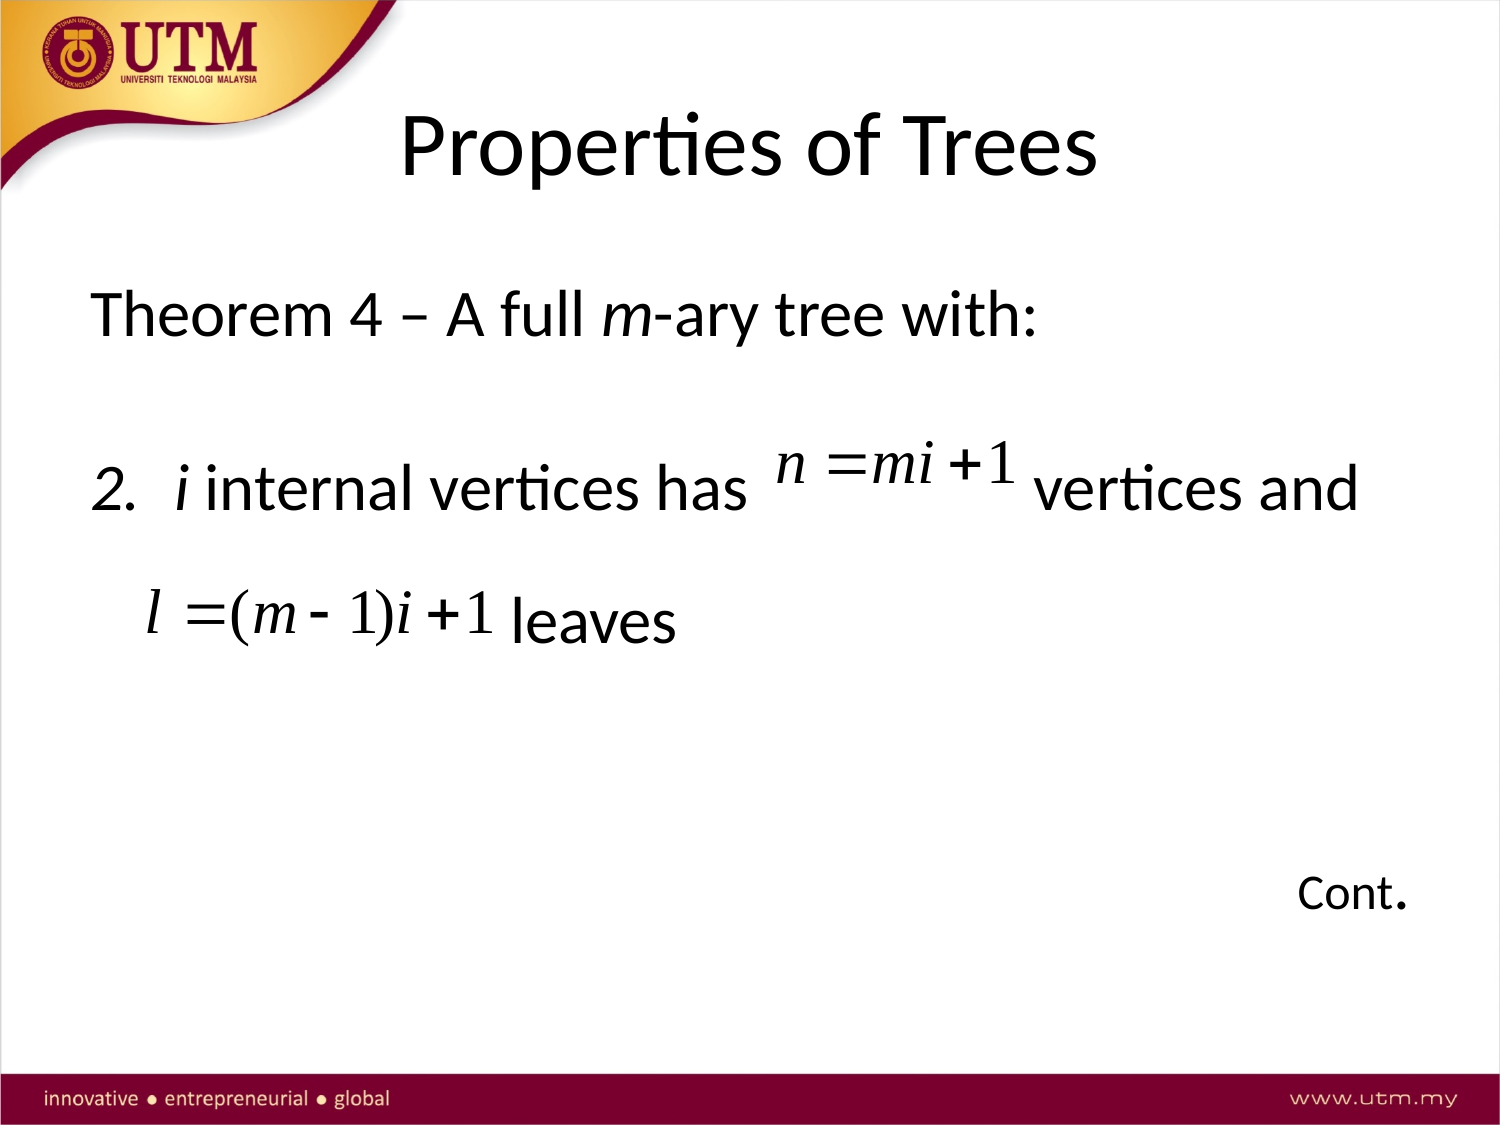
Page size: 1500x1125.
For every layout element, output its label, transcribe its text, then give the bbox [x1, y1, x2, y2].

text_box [765, 424, 1026, 500]
picture [0, 0, 1500, 1125]
list Theorem 4 – A full m-ary tree with: i internal vertices has vertices and leaves Cont. [75, 262, 1425, 1005]
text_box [137, 574, 503, 660]
title Properties of Trees [75, 45, 1425, 233]
